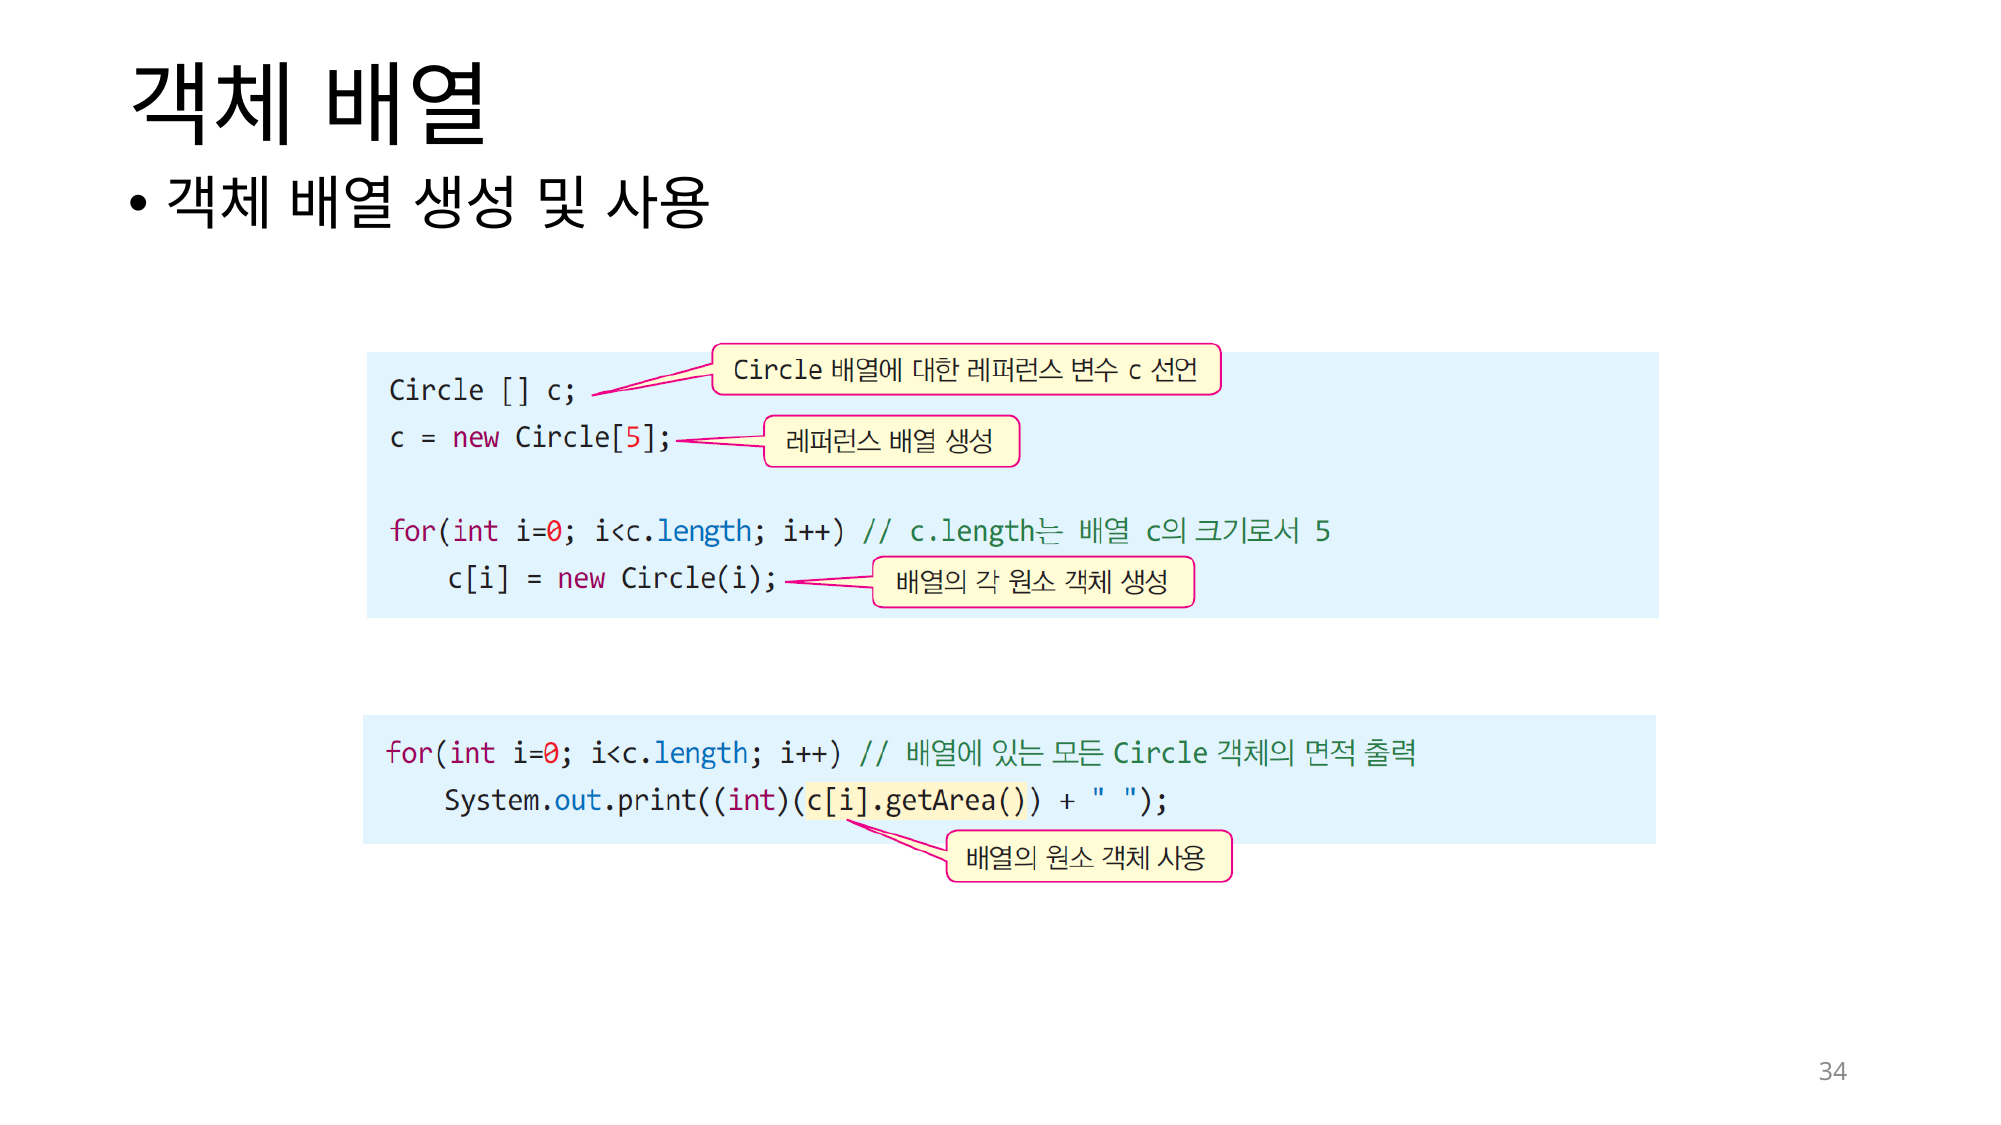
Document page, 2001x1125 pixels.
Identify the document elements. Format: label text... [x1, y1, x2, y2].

picture [339, 314, 1695, 636]
picture [347, 704, 1677, 899]
list 객체 배열 생성 및 사용 [113, 166, 1451, 284]
title 객체 배열 [113, 0, 1839, 218]
slide_number 34 [1412, 1042, 1863, 1103]
